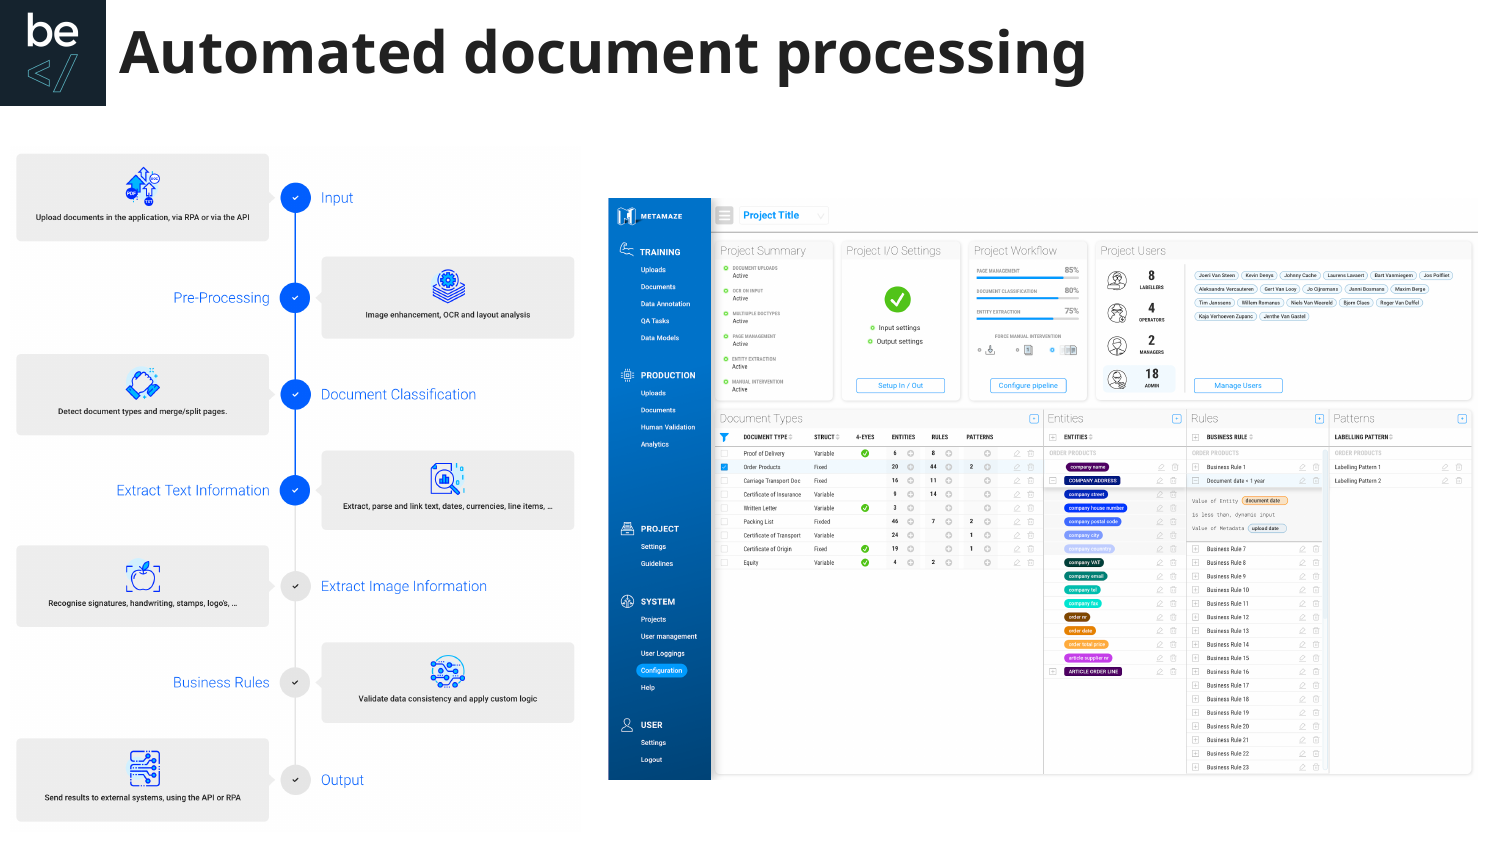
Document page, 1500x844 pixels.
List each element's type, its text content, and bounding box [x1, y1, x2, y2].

text_box Automated document processing [105, 0, 1449, 133]
picture [9, 146, 581, 833]
picture [0, 0, 105, 106]
picture [608, 198, 1478, 781]
